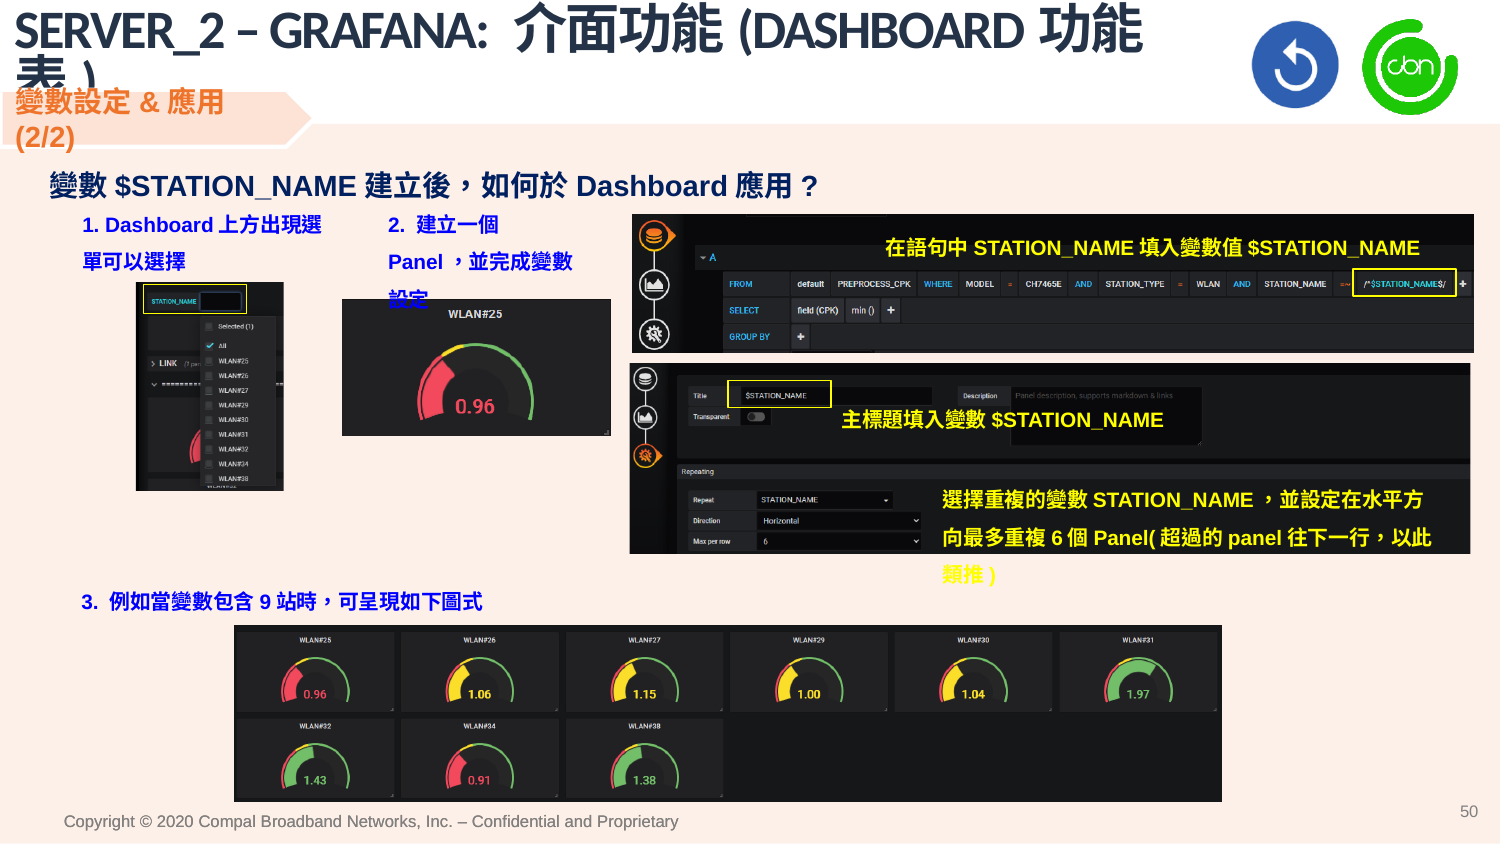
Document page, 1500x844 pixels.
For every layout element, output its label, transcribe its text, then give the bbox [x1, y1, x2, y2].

picture [342, 298, 612, 436]
text_box server_2 – grafana: 介面功能(dashboard功能表) [0, 0, 1231, 86]
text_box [629, 363, 1471, 558]
picture [234, 625, 1222, 803]
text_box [135, 282, 284, 491]
text_box 2. 建立一個Panel，並完成變數設定 [373, 191, 591, 297]
text_box 變數$STATION_NAME建立後，如何於Dashboard應用? [34, 142, 1468, 210]
text_box 變數設定&應用(2/2) [0, 87, 317, 149]
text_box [632, 214, 1474, 354]
slide_number 50 [1418, 792, 1494, 829]
picture [1362, 19, 1458, 115]
text_box 1. Dashboard上方出現選單可以選擇 [67, 191, 352, 282]
picture [1251, 20, 1339, 111]
text_box 3. 例如當變數包含9站時，可呈現如下圖式 [66, 568, 871, 622]
